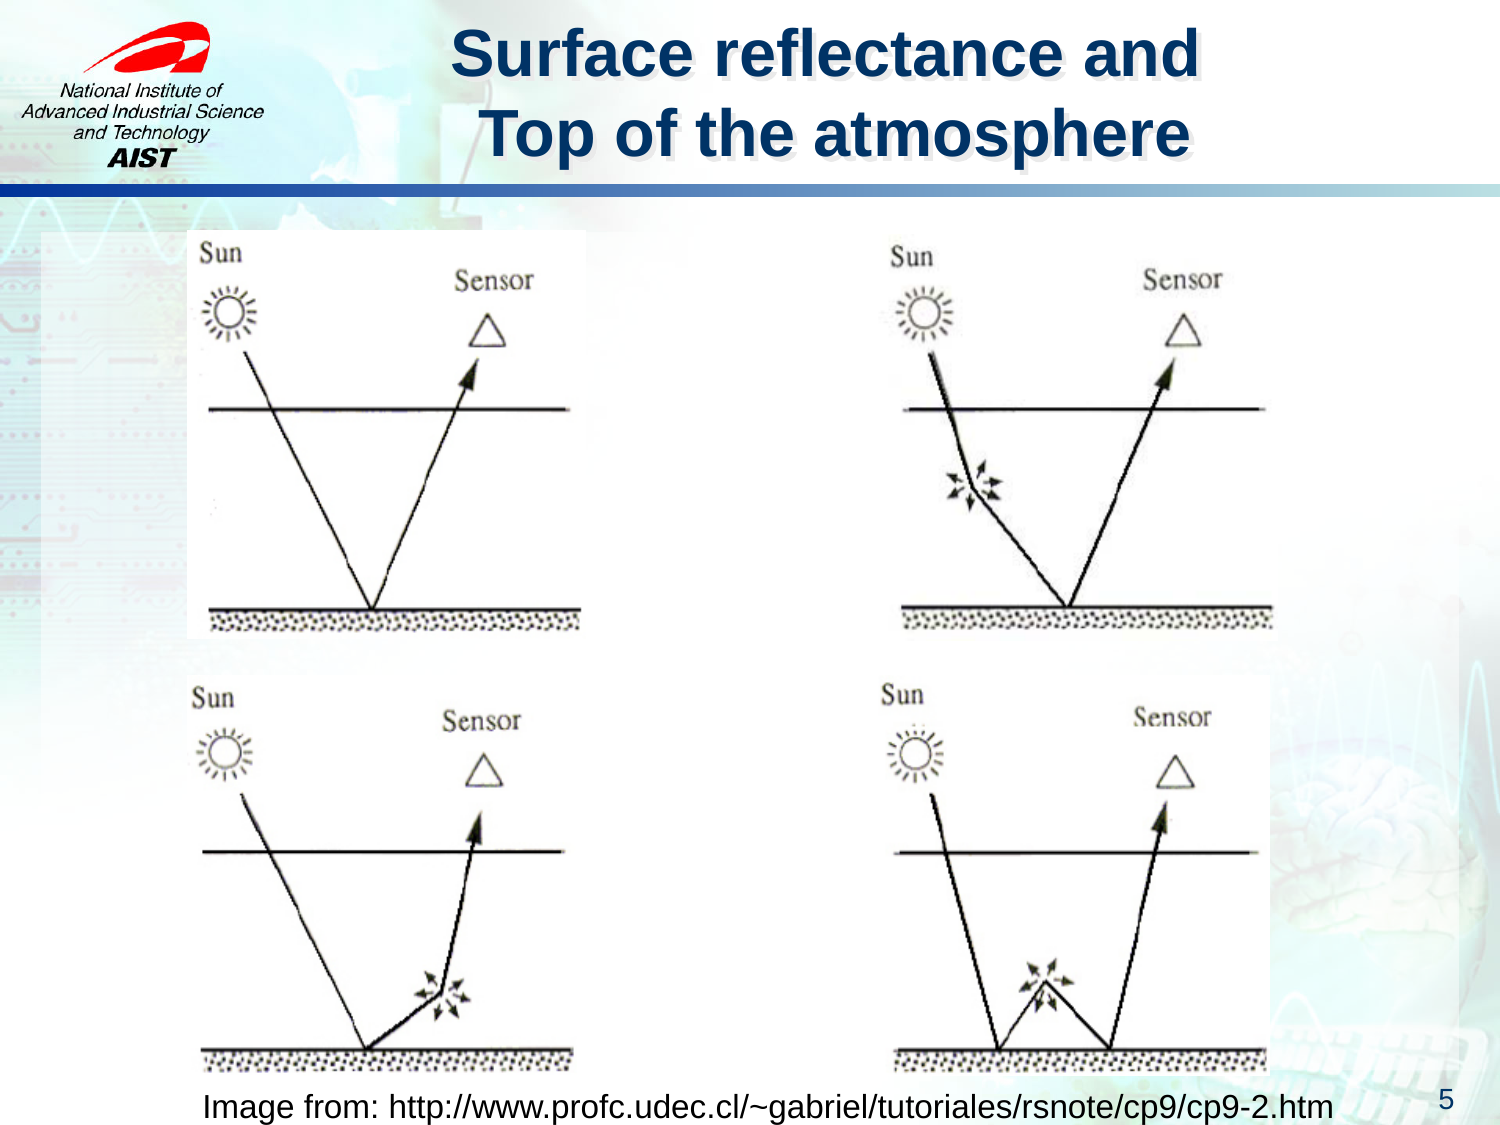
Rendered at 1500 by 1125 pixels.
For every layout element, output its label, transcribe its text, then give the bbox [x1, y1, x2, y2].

text_box Image from: http://www.profc.udec.cl/~gabriel/tutoriales/rsnote/cp9/cp9-2.htm [187, 1078, 1423, 1125]
slide_number 5 [1423, 1072, 1500, 1125]
picture [0, 0, 1500, 185]
title Surface reflectance and Top of the atmosphere [194, 11, 1477, 169]
picture [0, 196, 1500, 1125]
